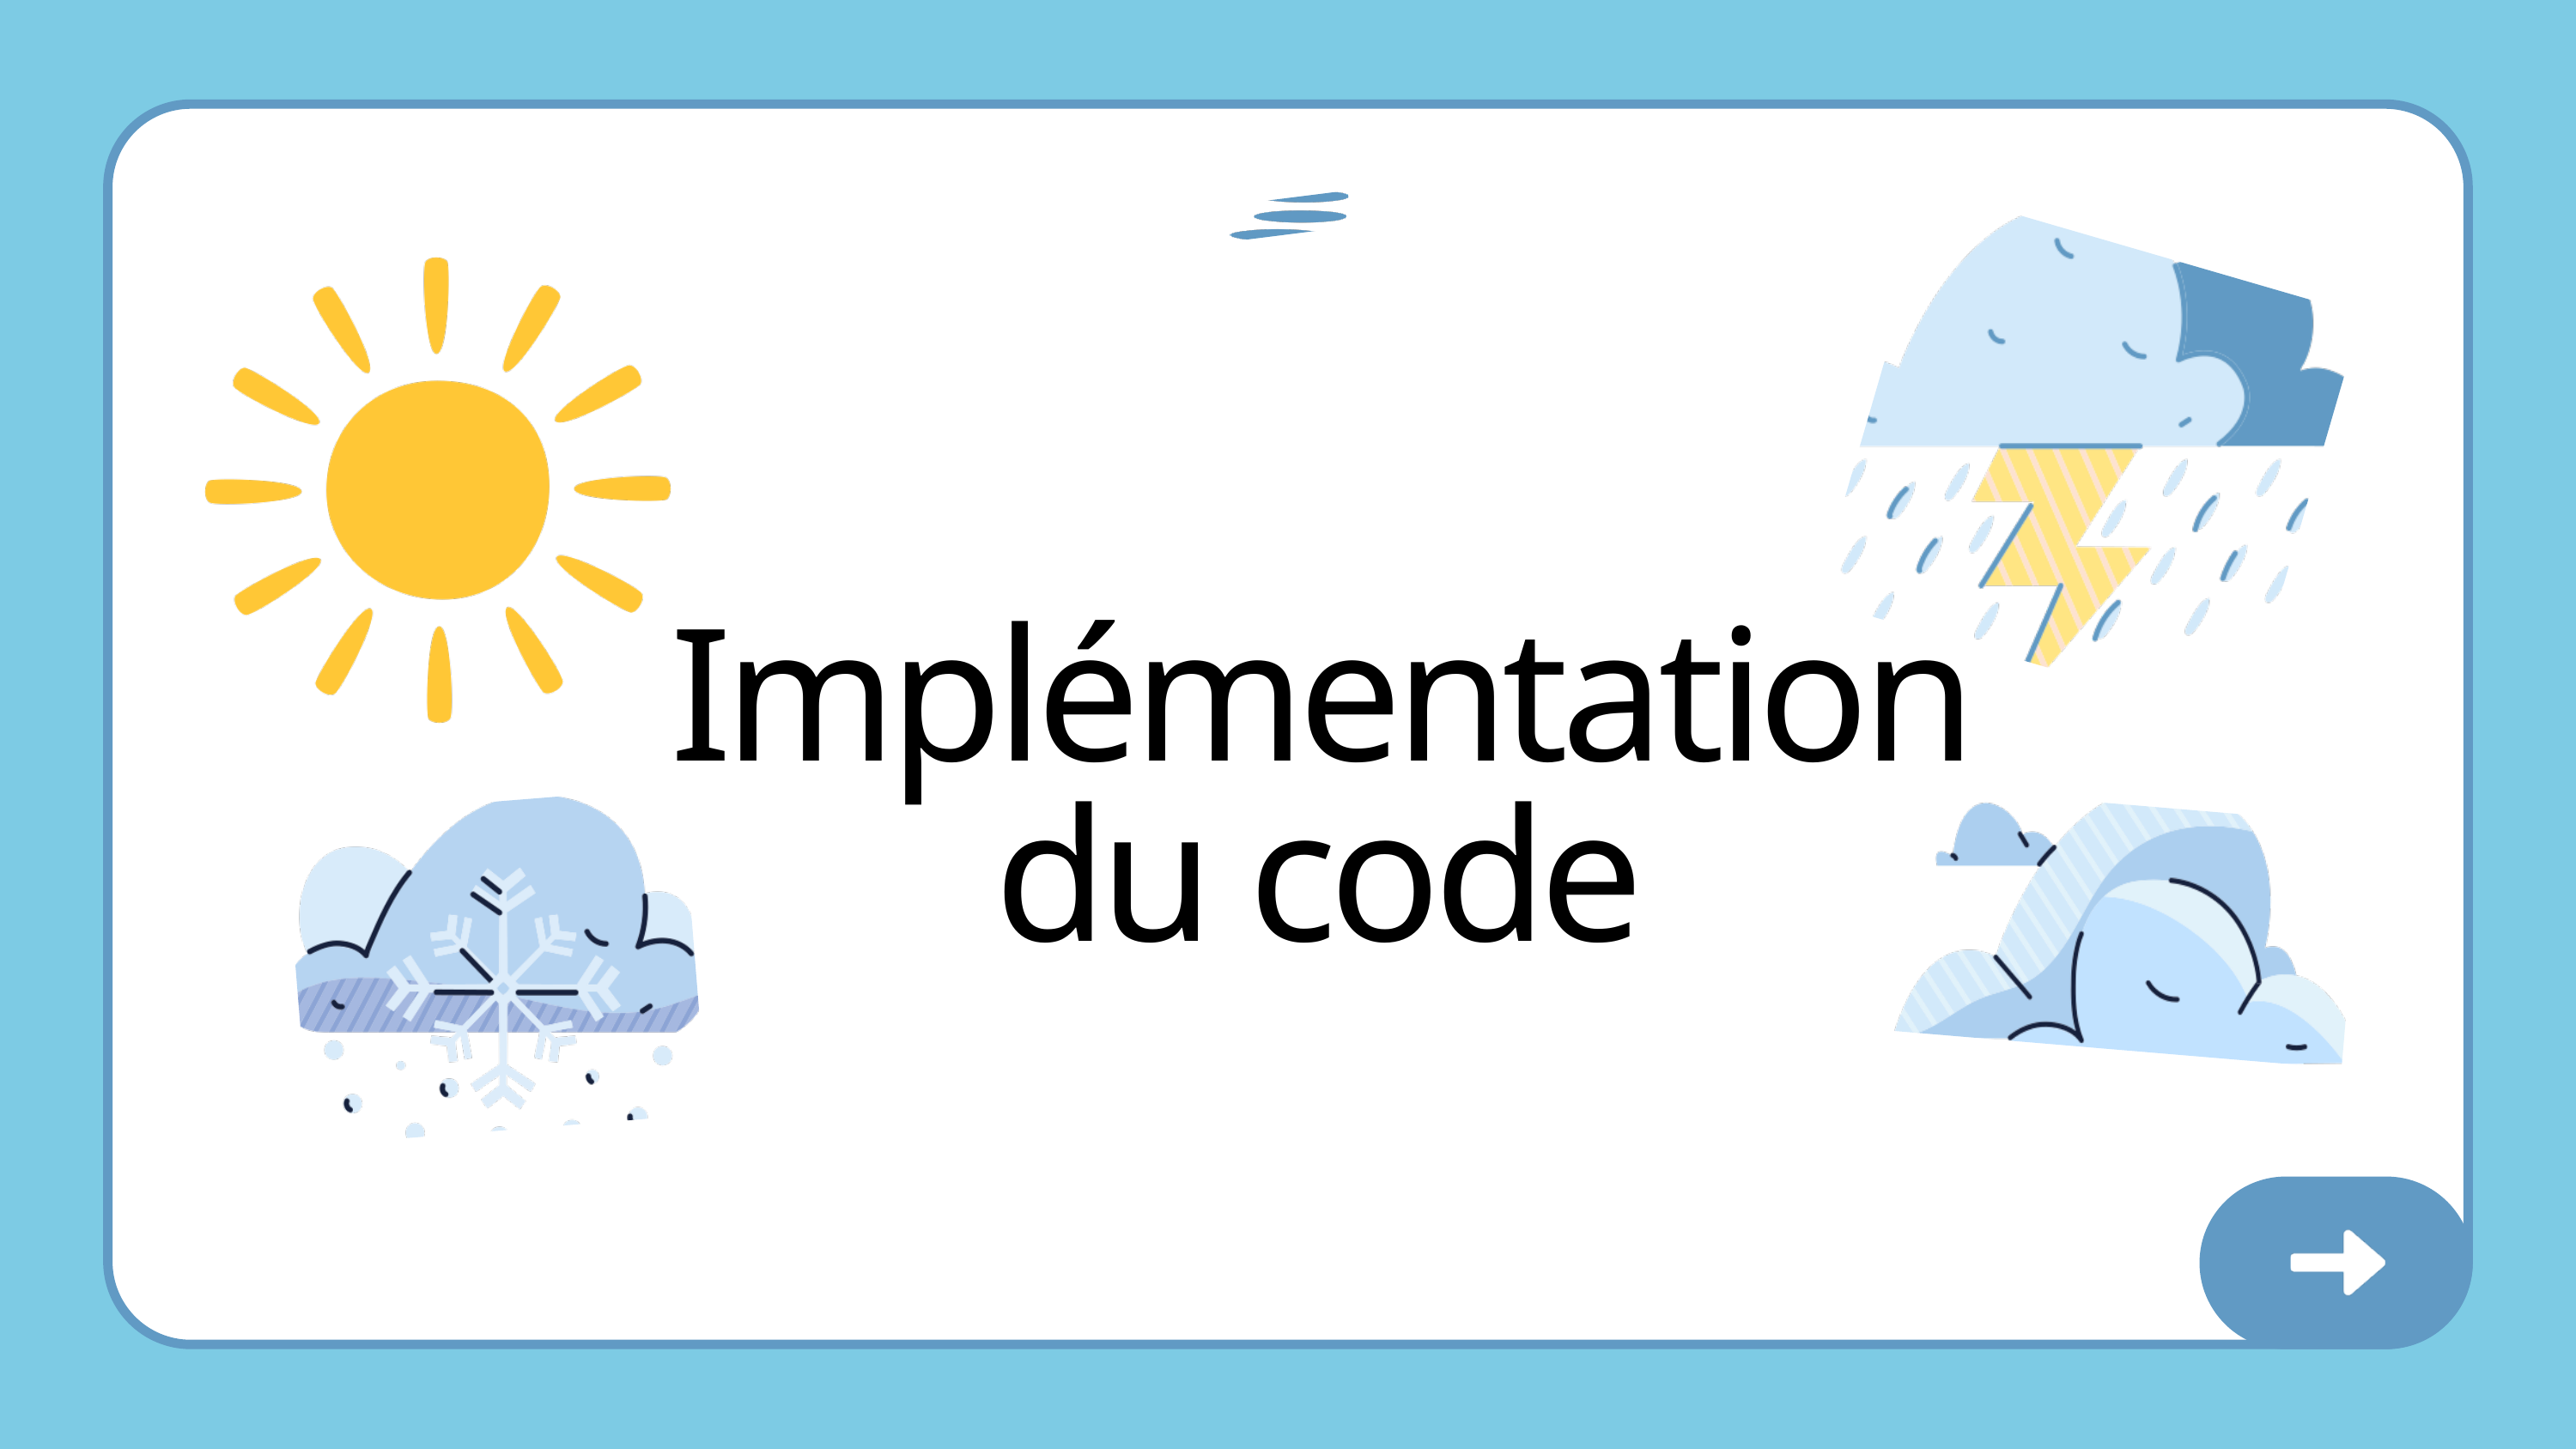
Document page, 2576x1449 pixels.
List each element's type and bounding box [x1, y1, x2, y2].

text_box [2203, 1180, 2469, 1345]
text_box [107, 103, 2469, 1345]
